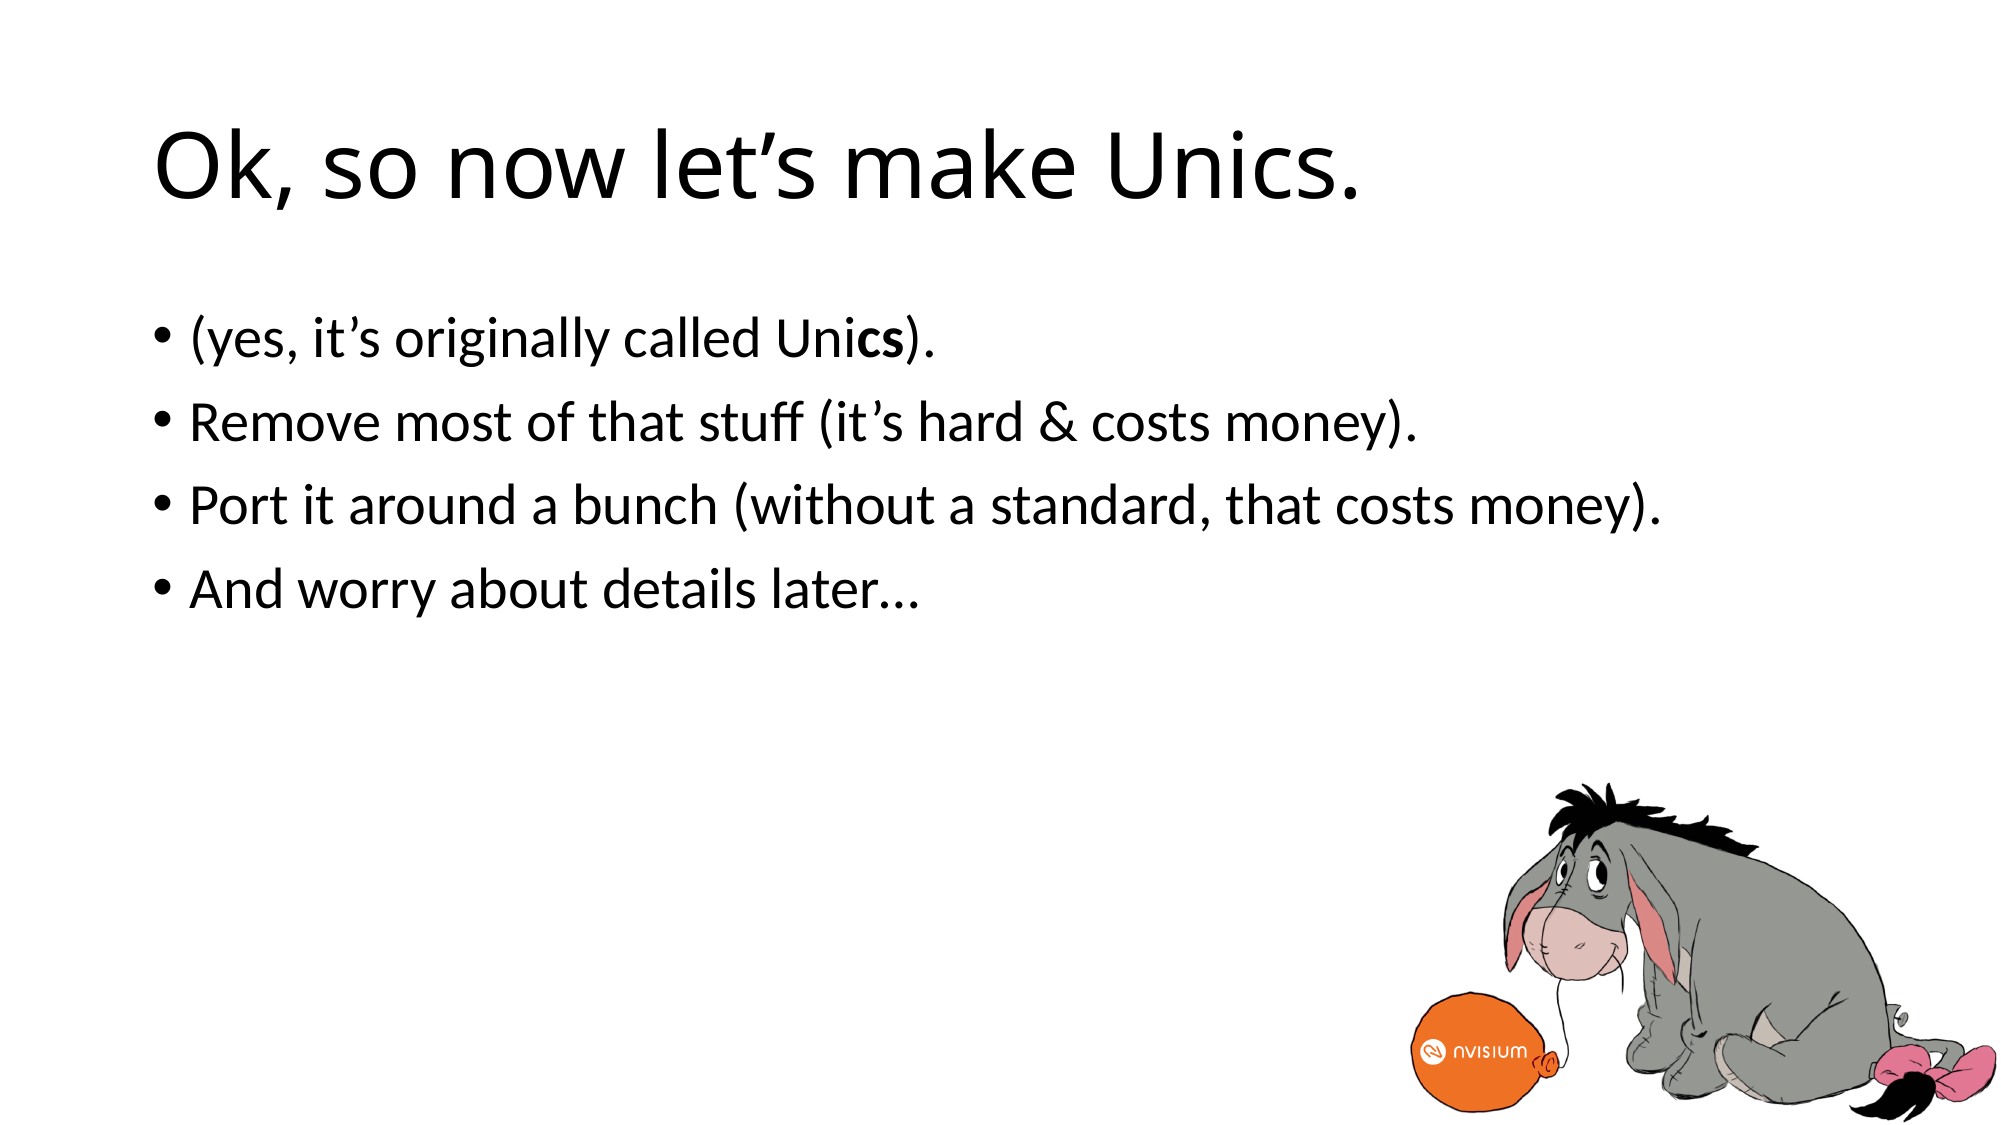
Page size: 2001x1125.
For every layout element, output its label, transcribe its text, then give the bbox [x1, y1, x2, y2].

list (yes, it’s originally called Unics). Remove most of that stuff (it’s hard & costs money). Port it around a bunch (without a standard, that costs money). And worry about details later… [137, 299, 1863, 1014]
title Ok, so now let’s make Unics. [137, 59, 1863, 278]
picture [1382, 740, 2001, 1125]
